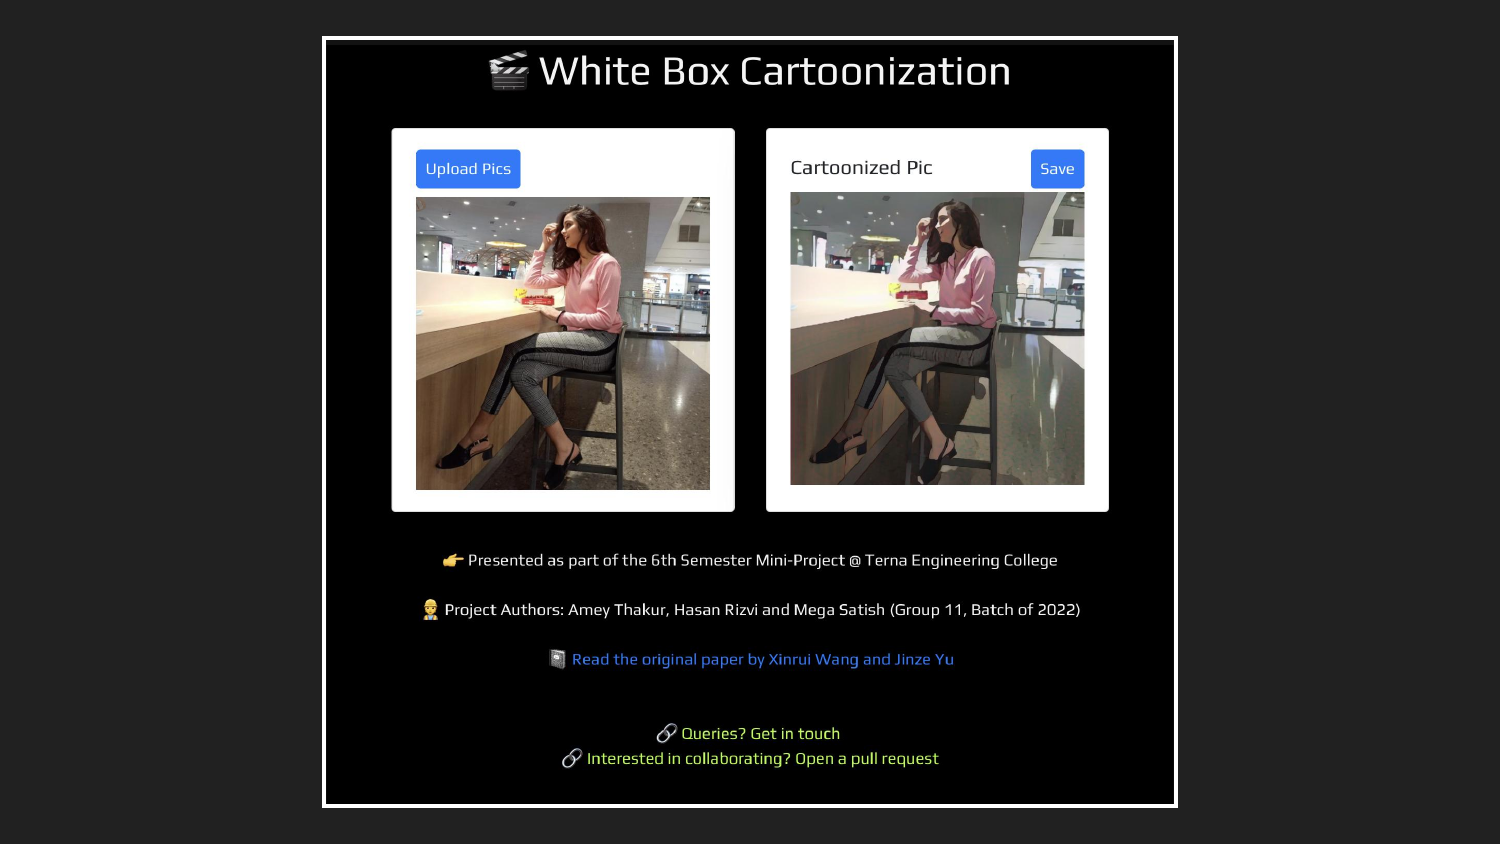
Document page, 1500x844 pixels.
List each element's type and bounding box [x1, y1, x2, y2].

picture [326, 39, 1174, 805]
